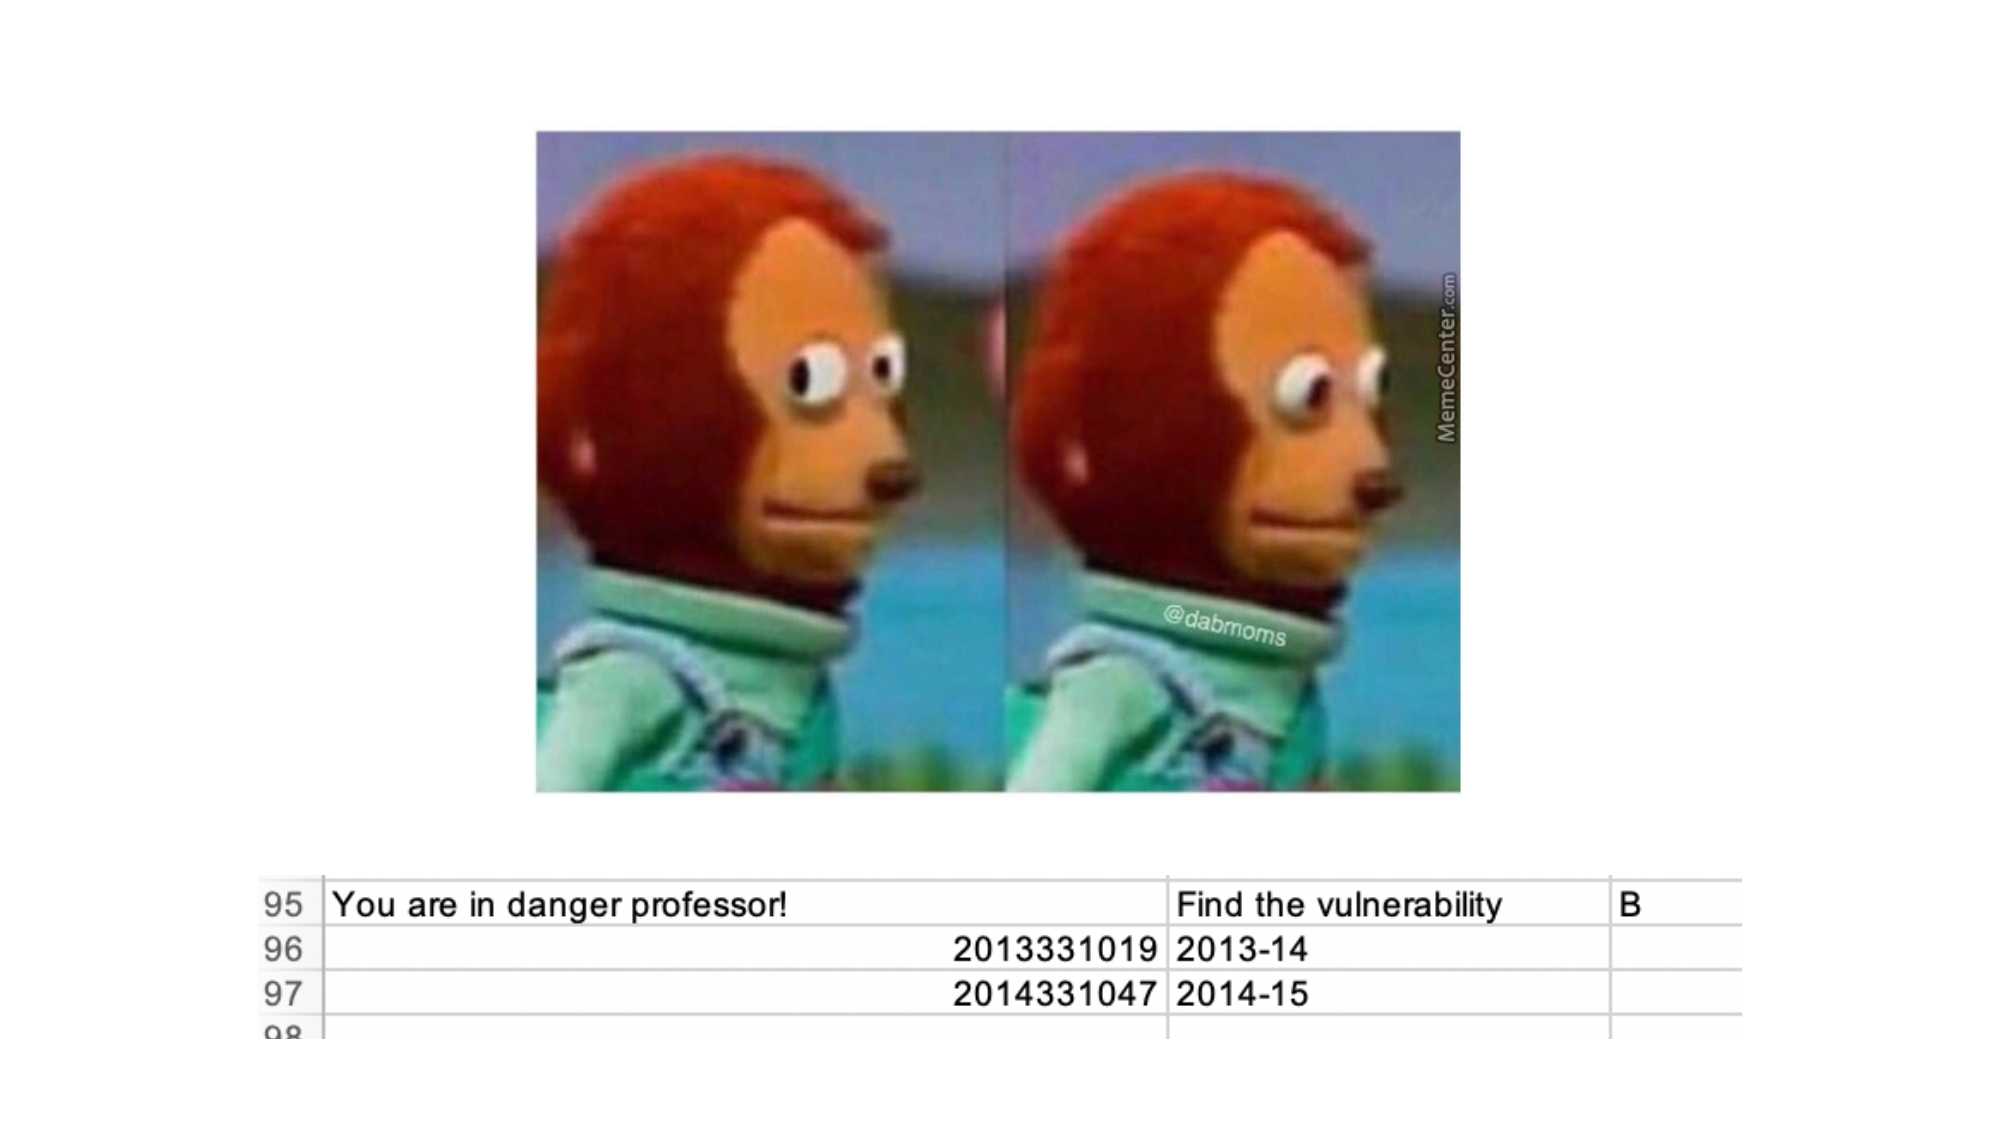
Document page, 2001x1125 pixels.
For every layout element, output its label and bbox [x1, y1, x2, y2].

picture [257, 874, 1743, 1039]
picture [532, 126, 1467, 797]
